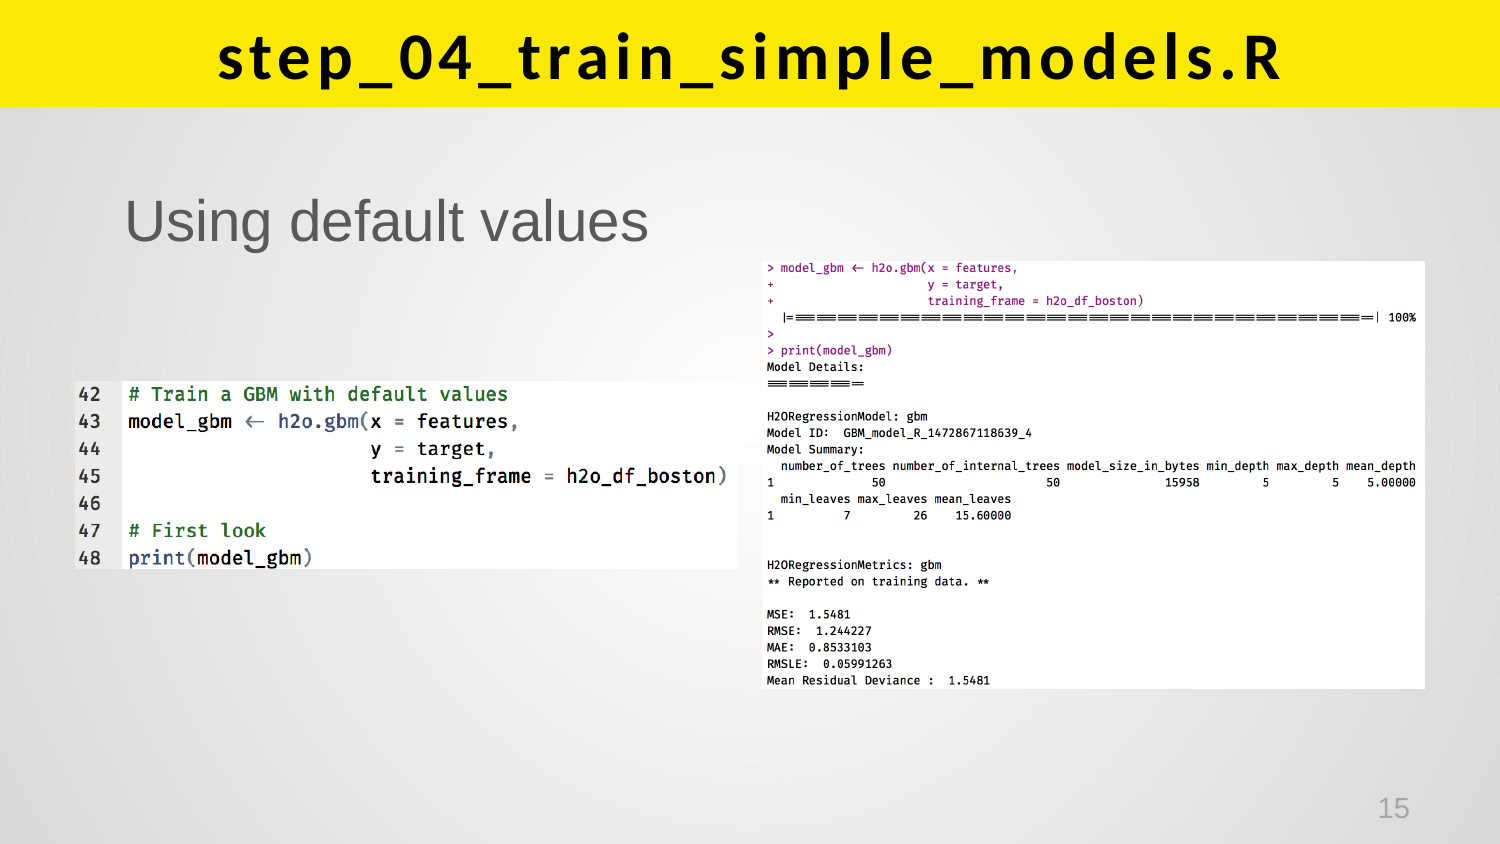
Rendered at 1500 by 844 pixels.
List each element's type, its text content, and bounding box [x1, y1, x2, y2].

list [74, 381, 738, 570]
slide_number 15 [1074, 782, 1425, 827]
text_box Using default values [109, 175, 666, 261]
title step_04_train_simple_models.R [75, 0, 1425, 108]
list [762, 261, 1426, 690]
